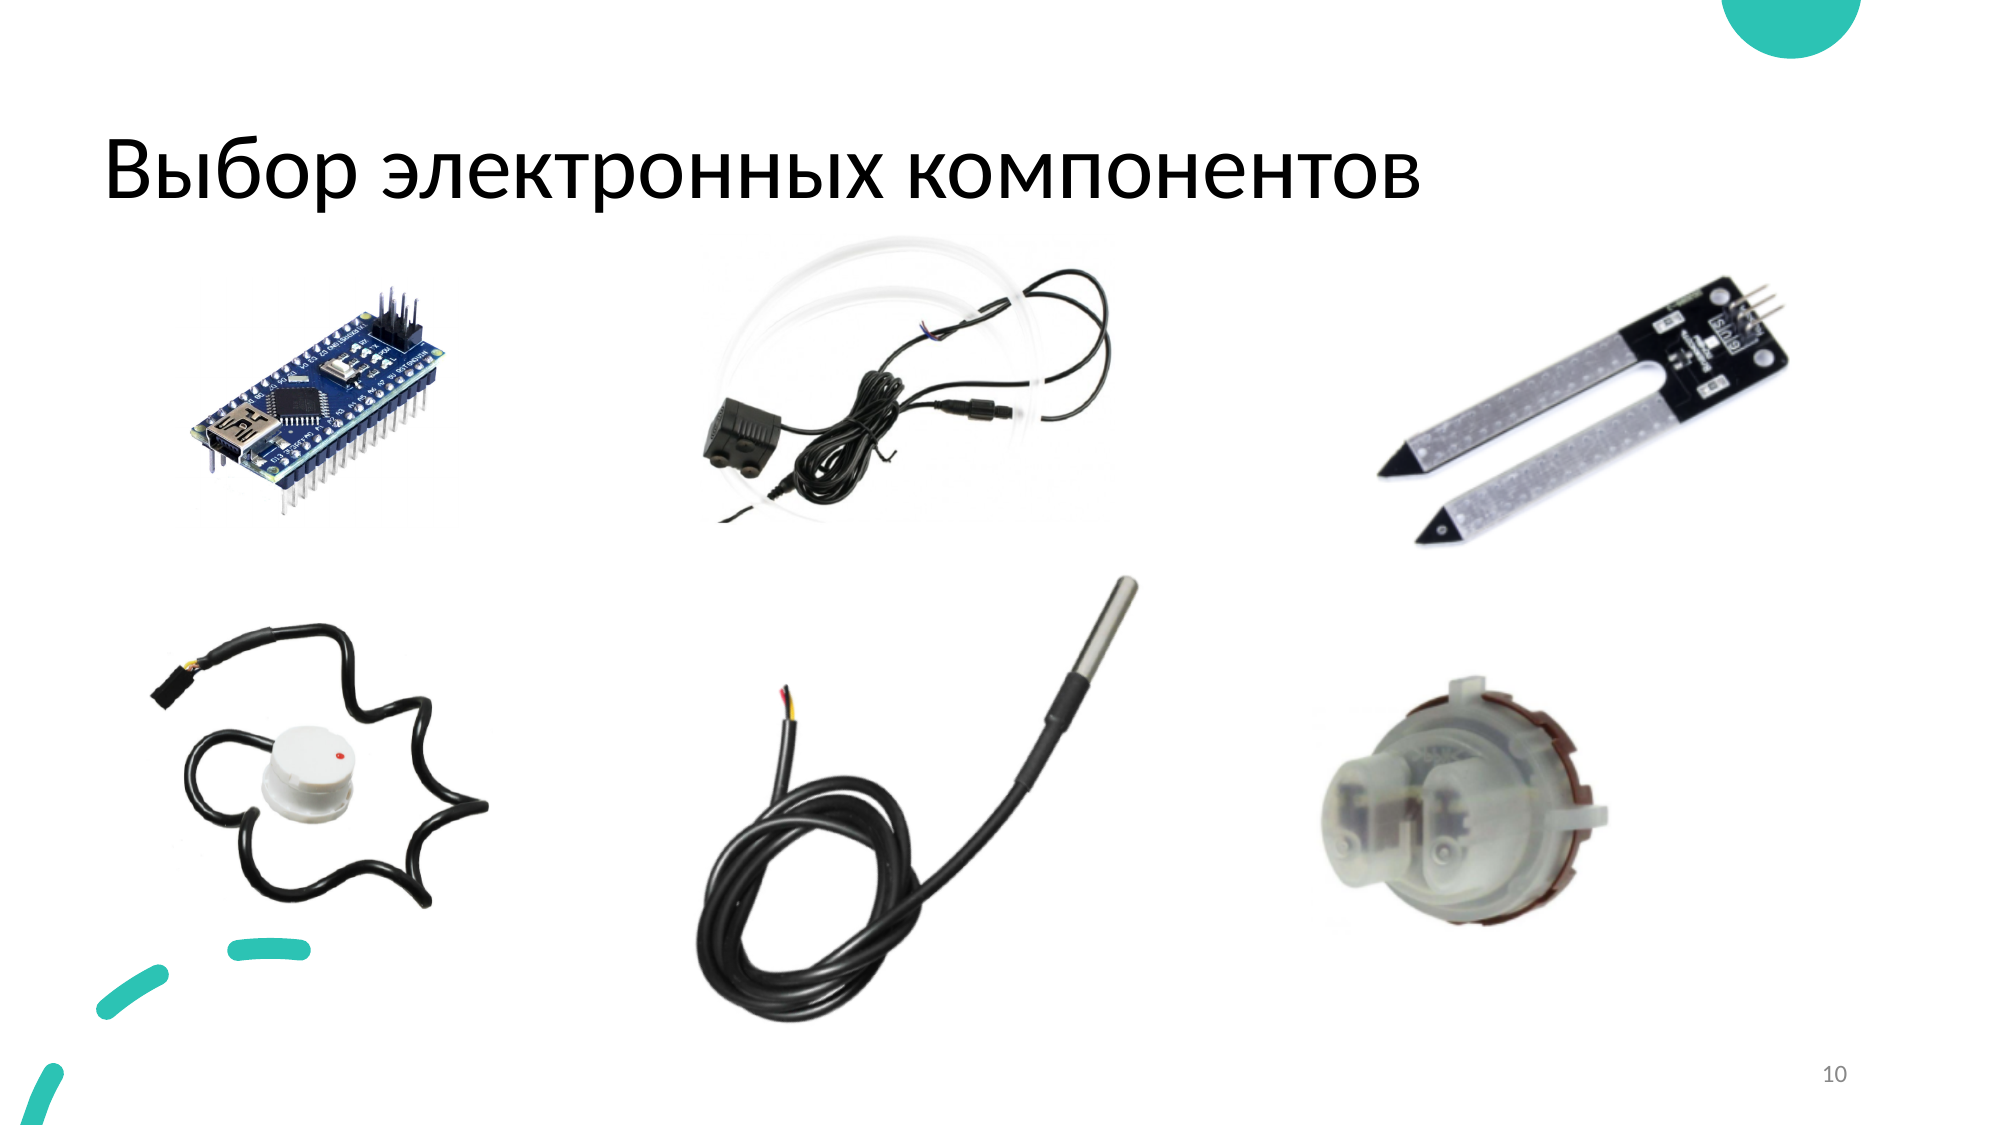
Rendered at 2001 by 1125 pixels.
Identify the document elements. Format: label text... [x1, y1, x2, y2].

picture [583, 227, 1226, 1072]
picture [175, 277, 459, 528]
title Выбор электронных компонентов [88, 59, 1814, 278]
slide_number 10 [1412, 1042, 1863, 1103]
picture [137, 613, 498, 925]
picture [1363, 254, 1807, 566]
picture [1311, 666, 1626, 938]
